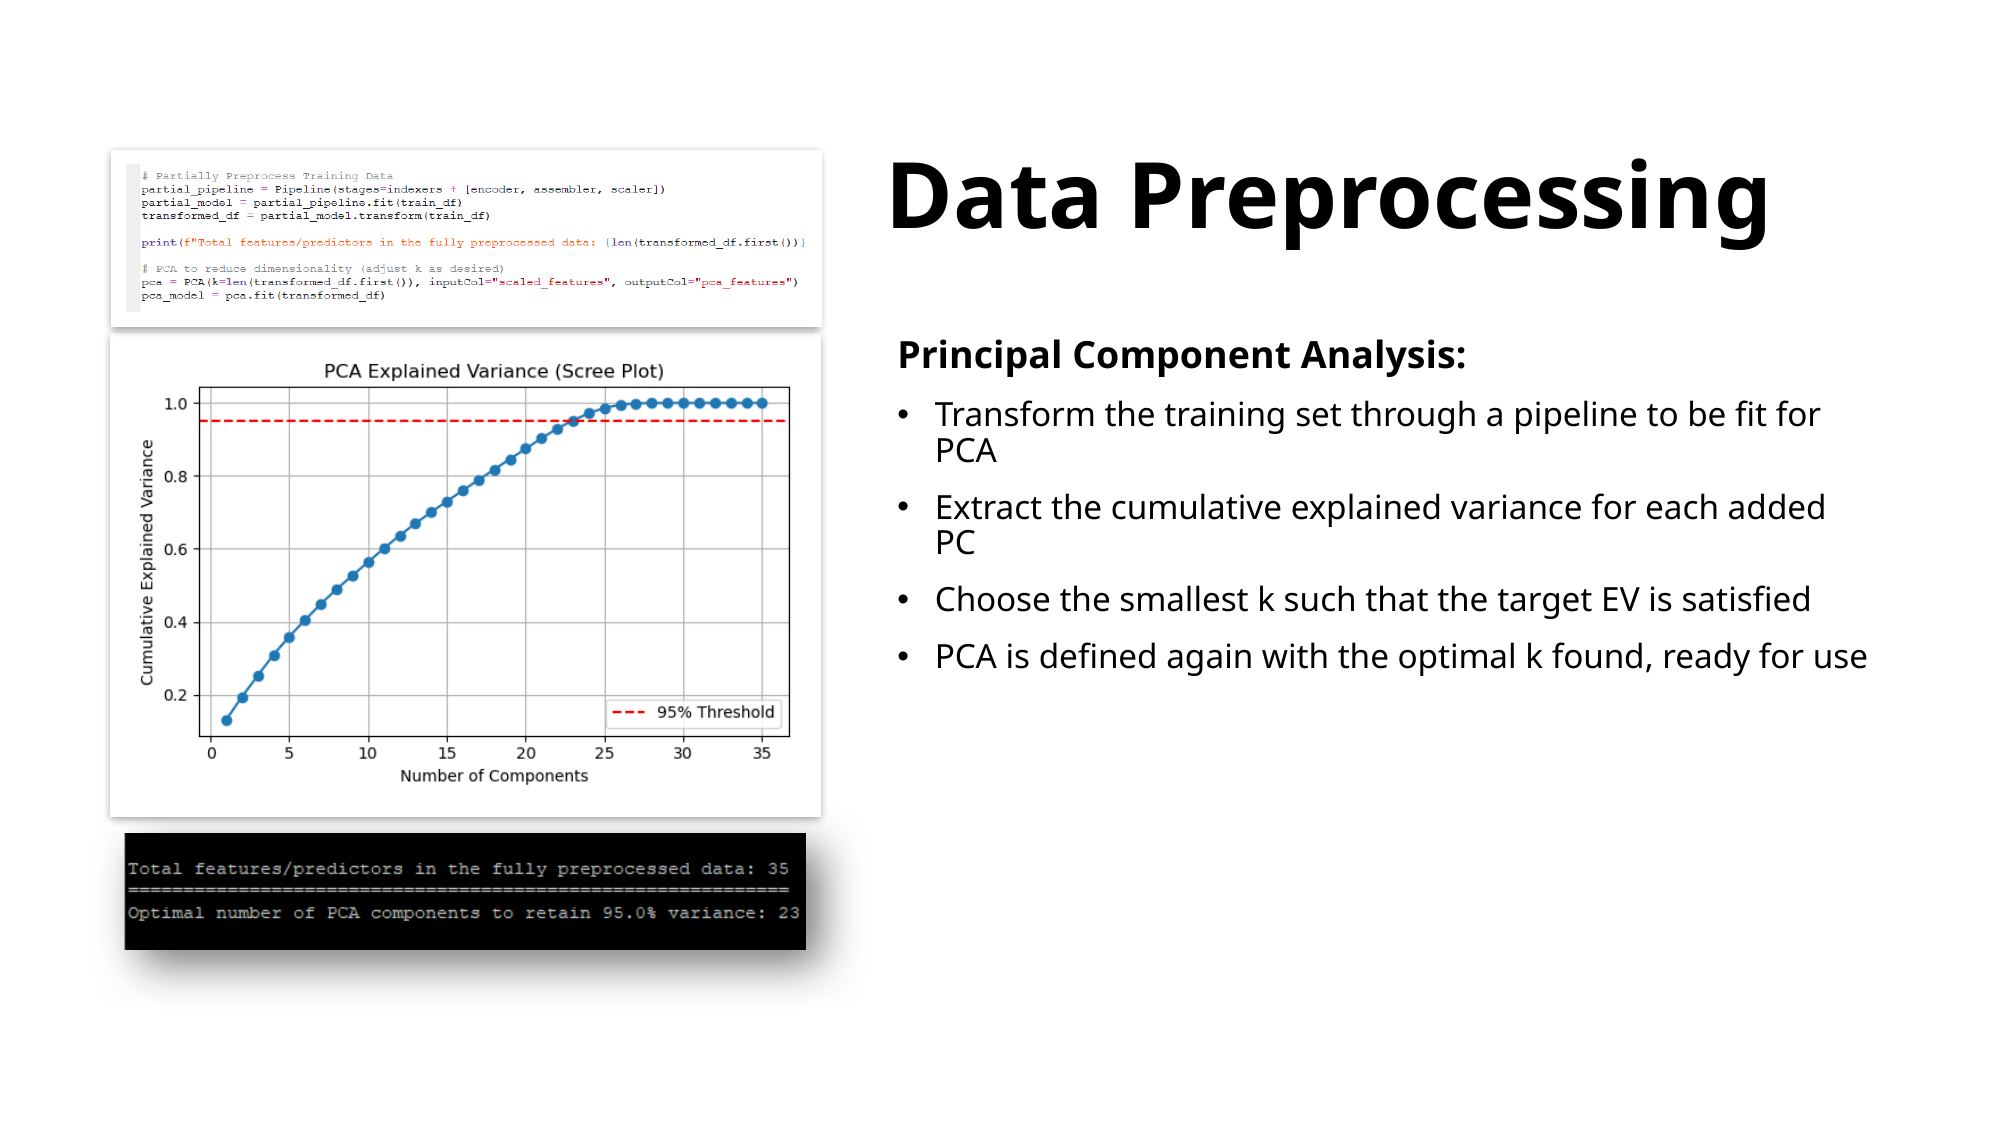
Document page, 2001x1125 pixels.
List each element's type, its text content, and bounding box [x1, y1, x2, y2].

picture [123, 832, 807, 951]
picture [124, 347, 807, 803]
text_box Principal Component Analysis: Transform the training set through a pipeline to be fit for PCA Extract the cumulative explained variance for each added PC Choose the smallest k such that the target EV is satisfied PCA is defined again with the optimal k found, ready for use [882, 329, 1886, 1012]
picture [125, 163, 808, 313]
text_box Data Preprocessing [870, 104, 1860, 355]
